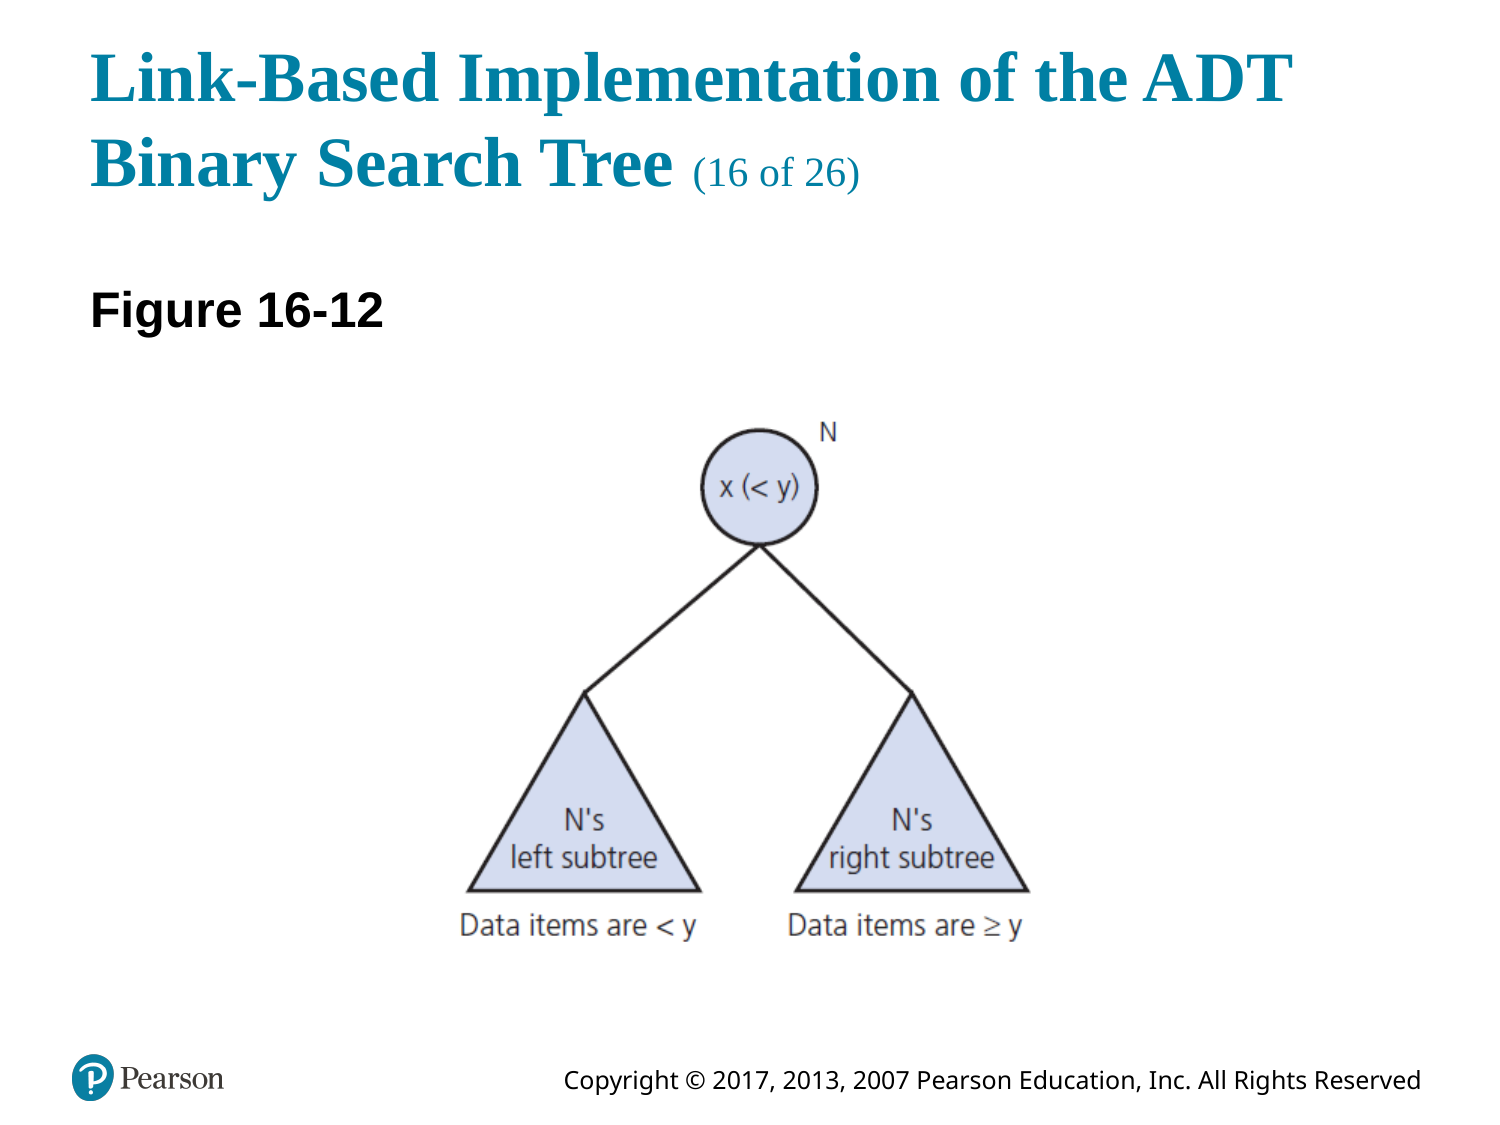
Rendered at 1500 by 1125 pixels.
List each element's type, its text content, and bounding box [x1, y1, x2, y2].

list Figure 16-12 [75, 262, 1425, 355]
picture [72, 1054, 88, 1070]
title Link-Based Implementation of the A D T Binary Search Tree (16 of 26) [75, 35, 1425, 216]
picture [98, 1054, 224, 1101]
picture [417, 400, 1082, 979]
picture [72, 1087, 83, 1101]
picture [80, 1063, 106, 1088]
